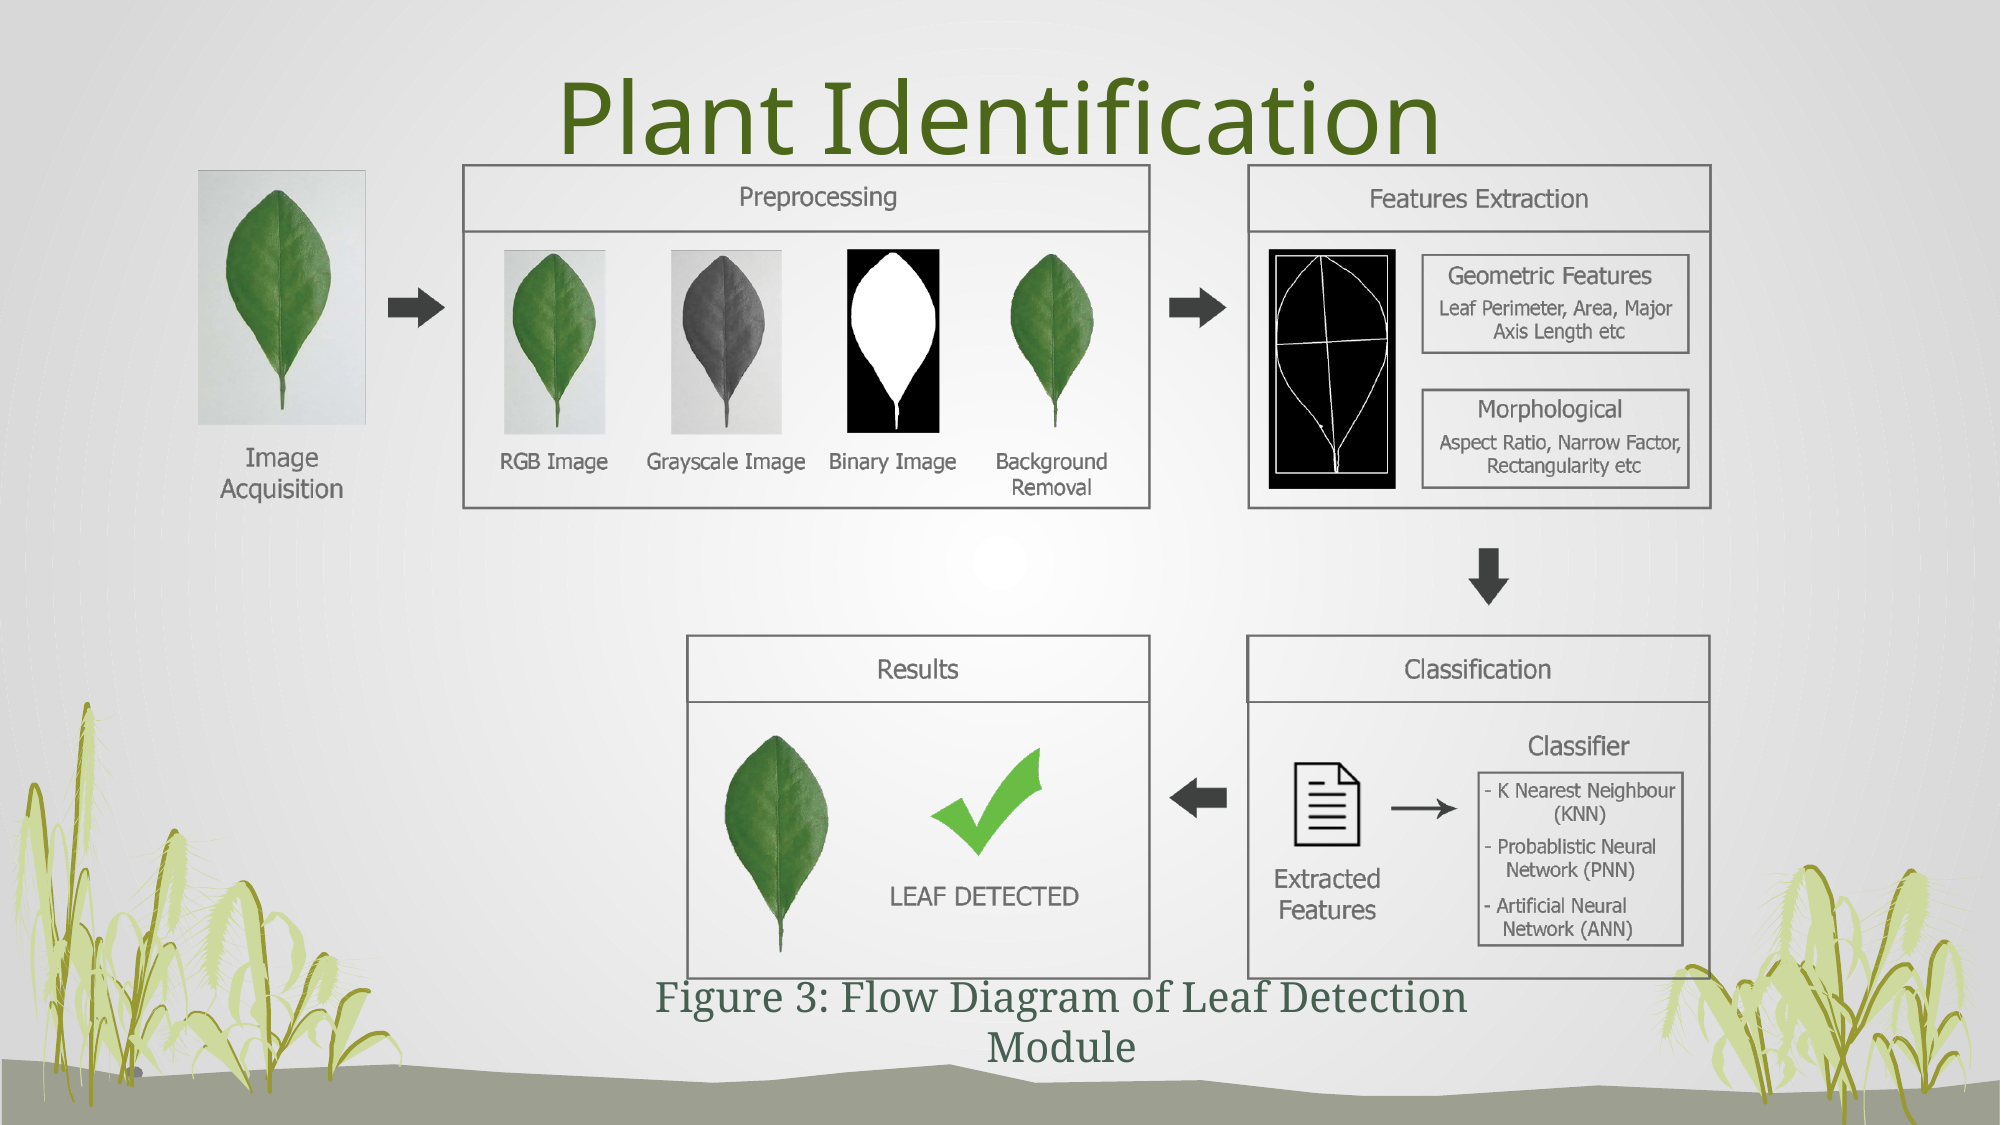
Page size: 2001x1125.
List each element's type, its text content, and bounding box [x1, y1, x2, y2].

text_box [176, 142, 1732, 1076]
title Plant Identification [99, 0, 1900, 182]
